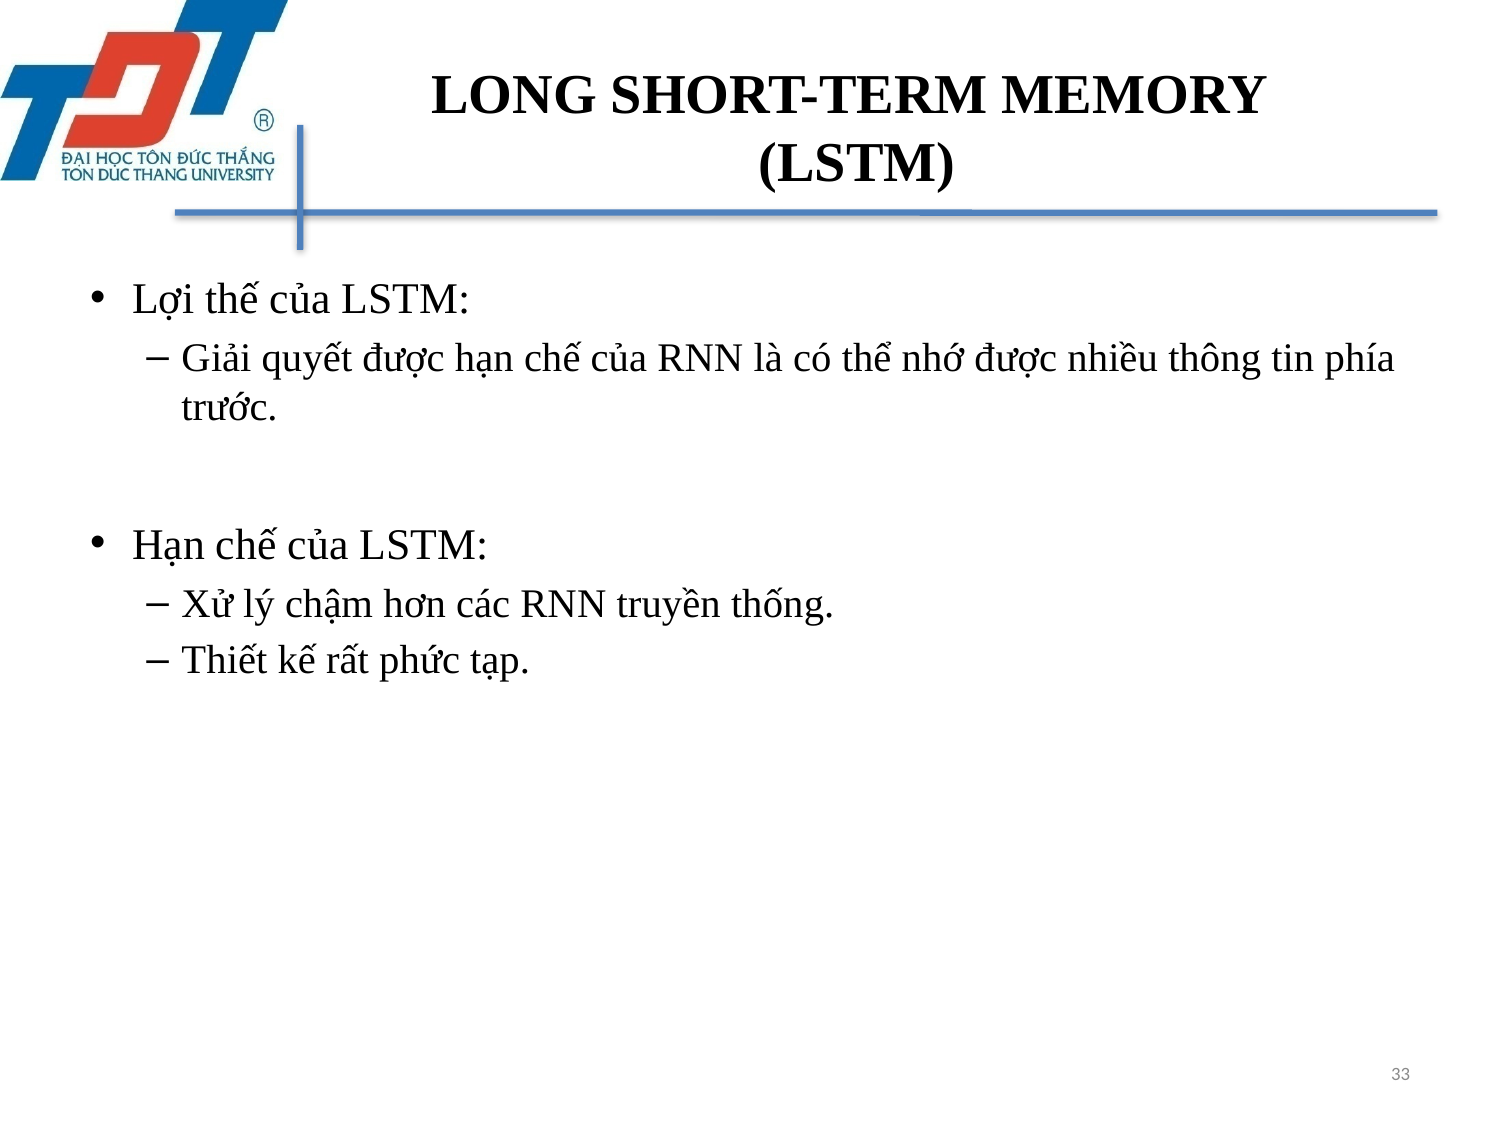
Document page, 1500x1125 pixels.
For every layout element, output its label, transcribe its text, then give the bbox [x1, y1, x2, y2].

list Lợi thế của LSTM: Giải quyết được hạn chế của RNN là có thể nhớ được nhiều thông tin phía trước. Hạn chế của LSTM: Xử lý chậm hơn các RNN truyền thống. Thiết kế rất phức tạp. [75, 262, 1425, 1005]
slide_number 33 [1074, 1042, 1425, 1103]
picture [0, 0, 288, 181]
title LONG SHORT-TERM MEMORY (LSTM) [174, 31, 1500, 219]
